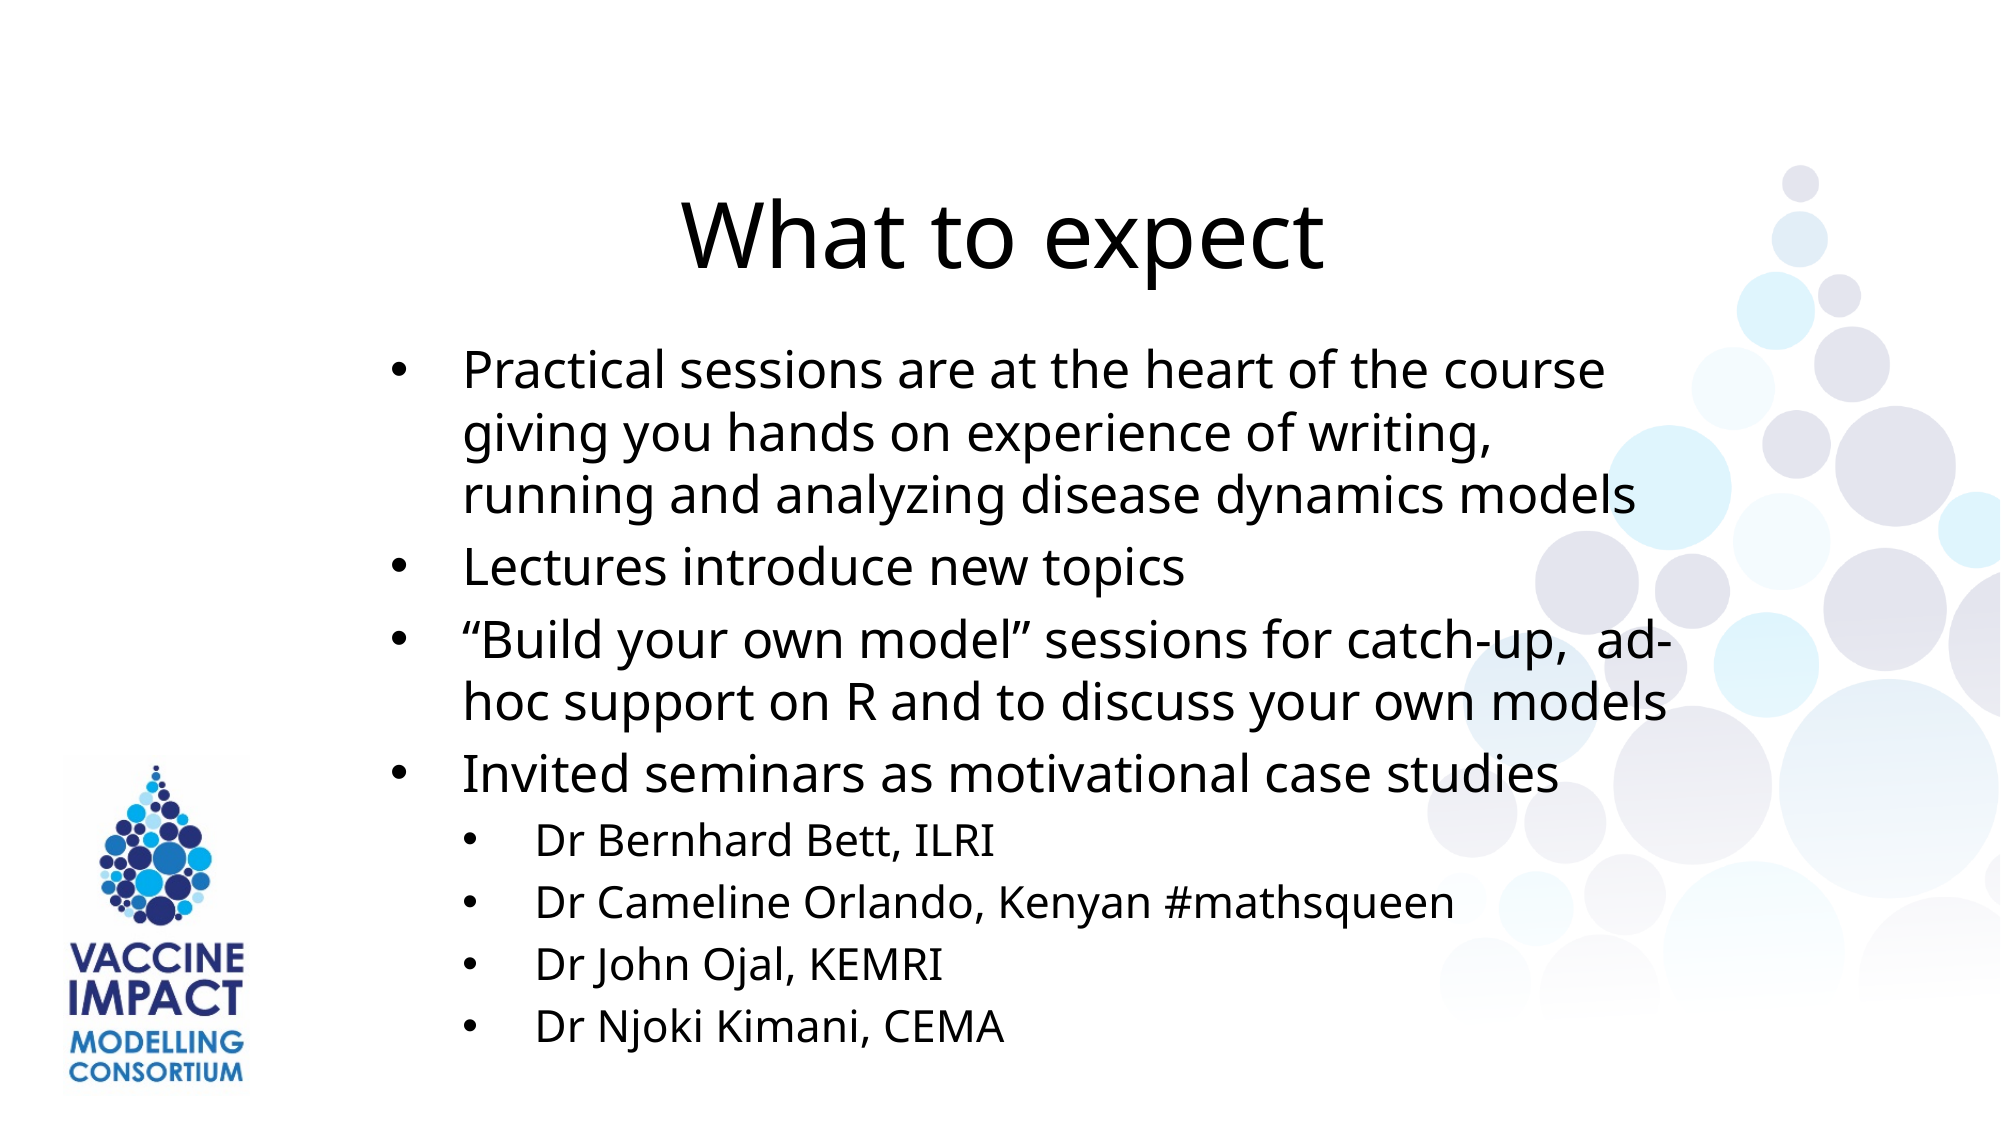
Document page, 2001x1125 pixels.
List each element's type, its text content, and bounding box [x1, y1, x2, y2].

text_box What to expect [303, 137, 1703, 327]
text_box Practical sessions are at the heart of the course giving you hands on experience of writing, running and analyzing disease dynamics models Lectures introduce new topics “Build your own model” sessions for catch-up, ad-hoc support on R and to discuss your own models Invited seminars as motivational case studies Dr Bernhard Bett, ILRI Dr Cameline Orlando, Kenyan #mathsqueen Dr John Ojal, KEMRI Dr Njoki Kimani, CEMA [302, 329, 1707, 1080]
picture [0, 0, 2001, 1125]
